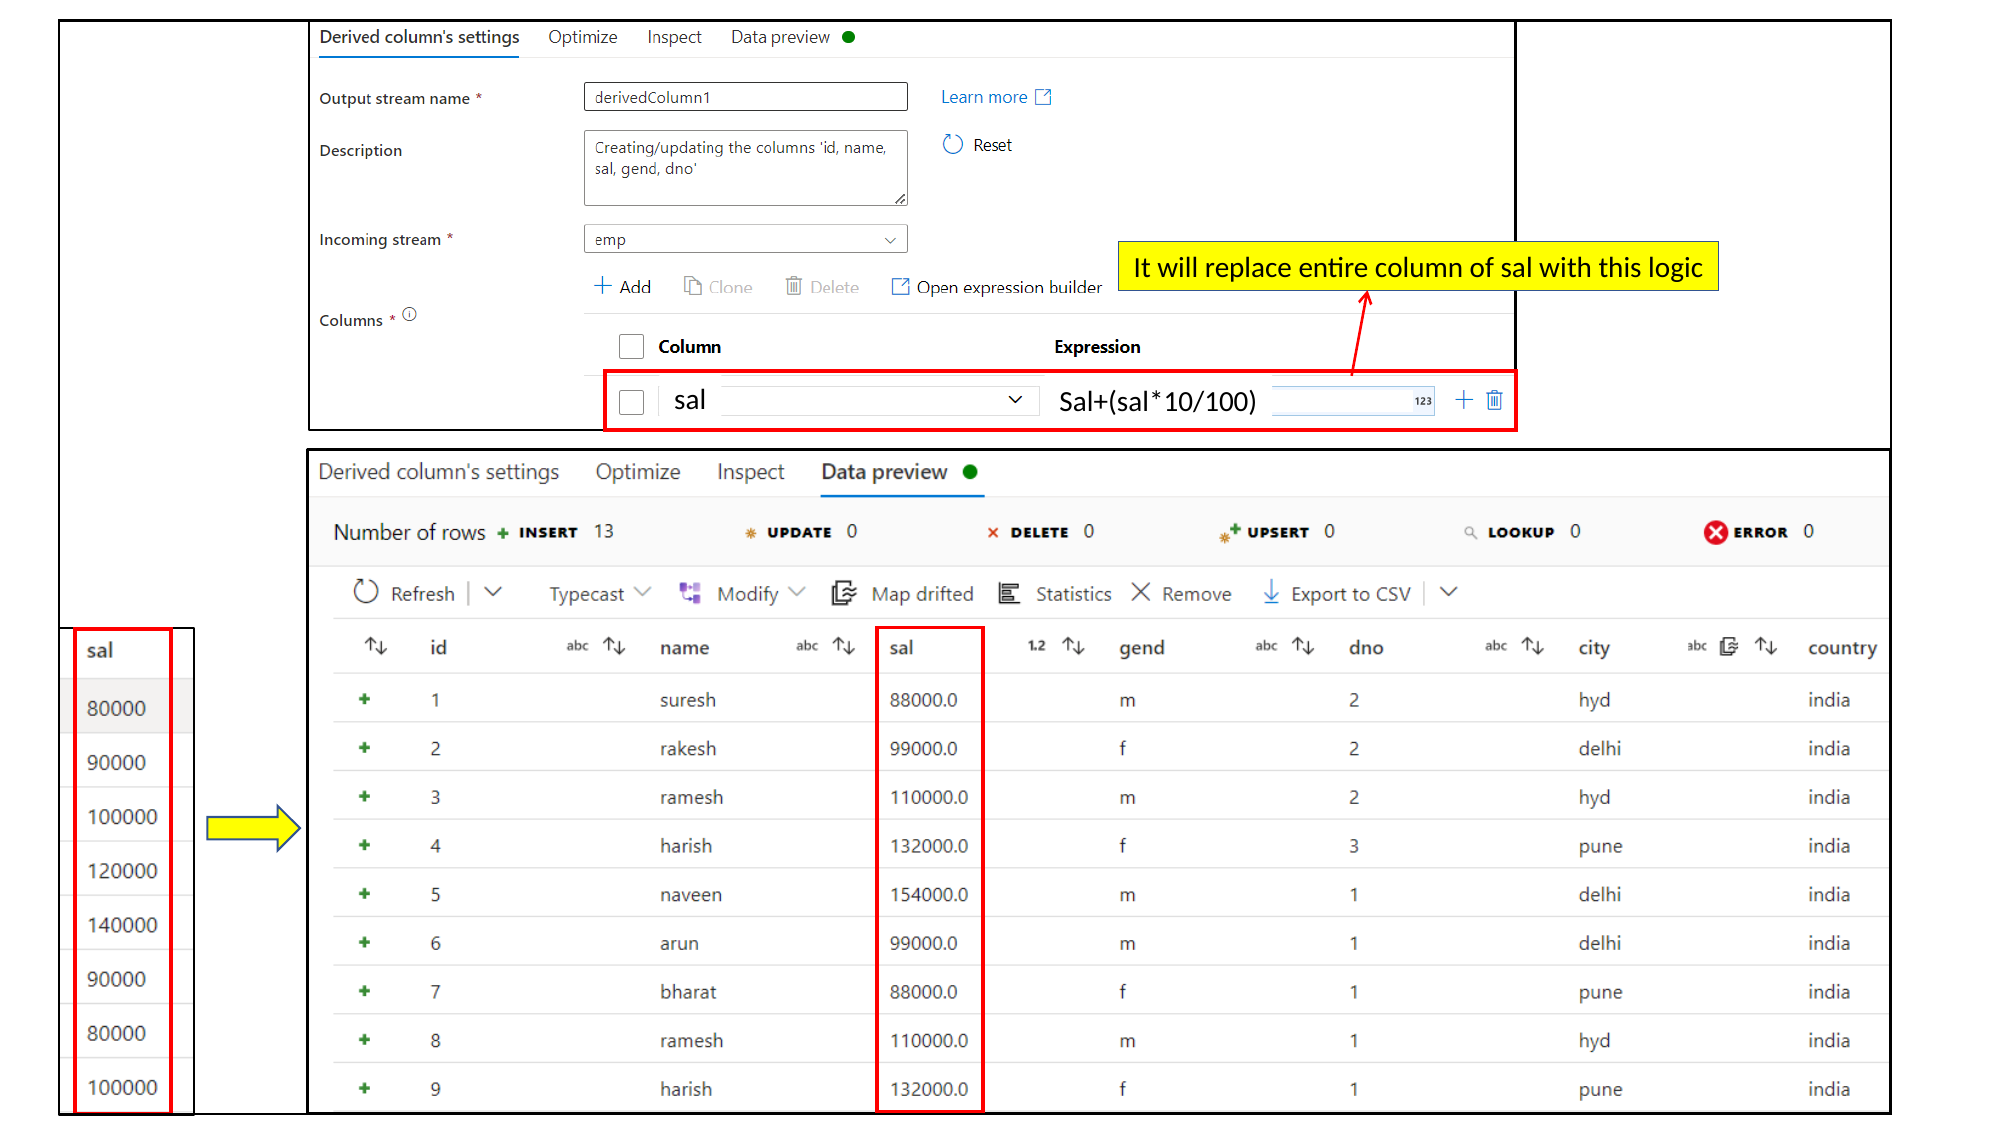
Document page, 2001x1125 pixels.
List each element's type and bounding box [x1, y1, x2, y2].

text_box [1351, 290, 1368, 376]
picture [308, 450, 1890, 1113]
picture [60, 628, 193, 1114]
picture [310, 21, 1515, 429]
text_box [58, 20, 1892, 1115]
